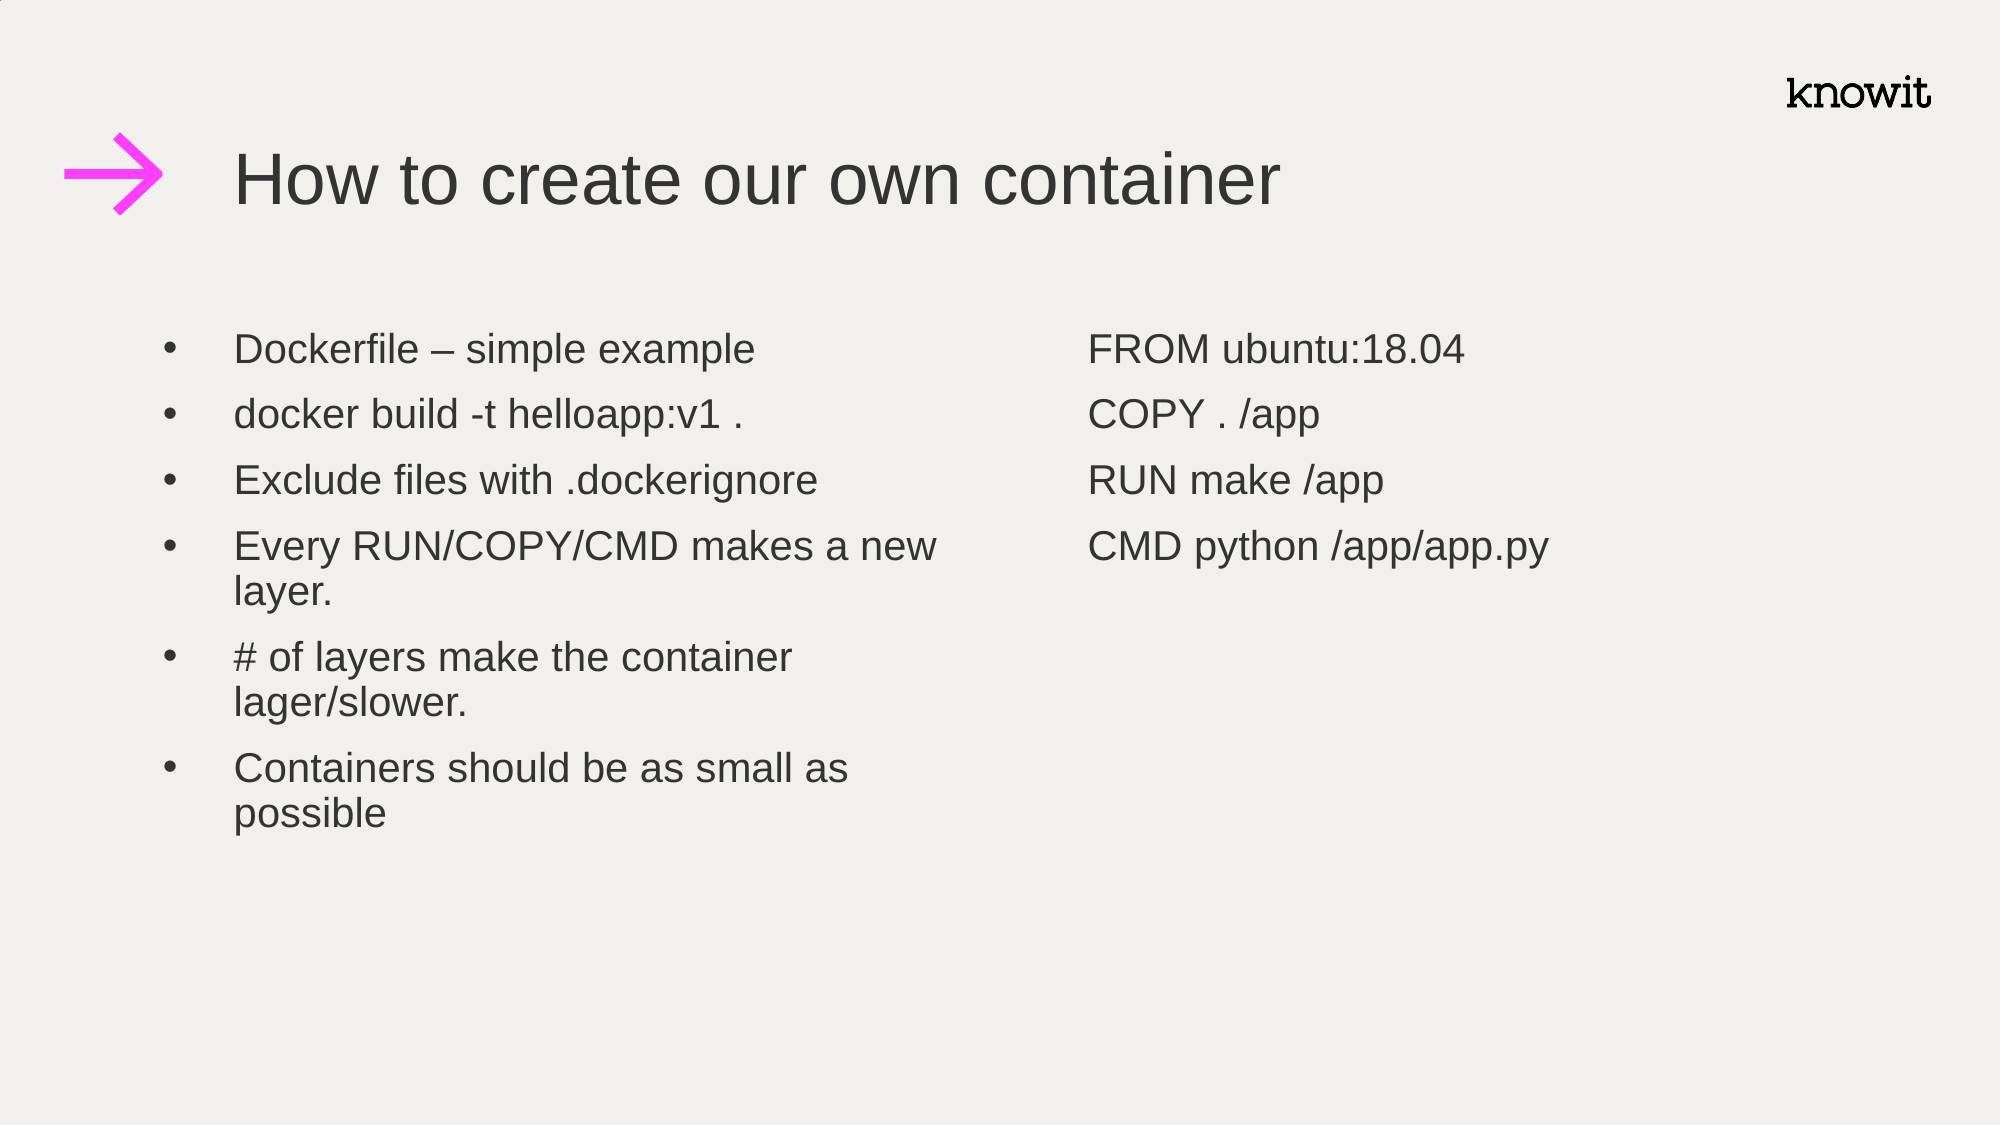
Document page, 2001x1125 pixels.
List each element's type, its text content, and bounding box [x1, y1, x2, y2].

list FROM ubuntu:18.04 COPY . /app RUN make /app CMD python /app/app.py [1087, 319, 1786, 1003]
title How to create our own container [233, 131, 1786, 230]
list Dockerfile – simple example docker build -t helloapp:v1 . Exclude files with .dockerignore Every RUN/COPY/CMD makes a new layer. # of layers make the container lager/slower. Containers should be as small as possible [162, 319, 986, 1003]
picture [1787, 75, 1931, 108]
